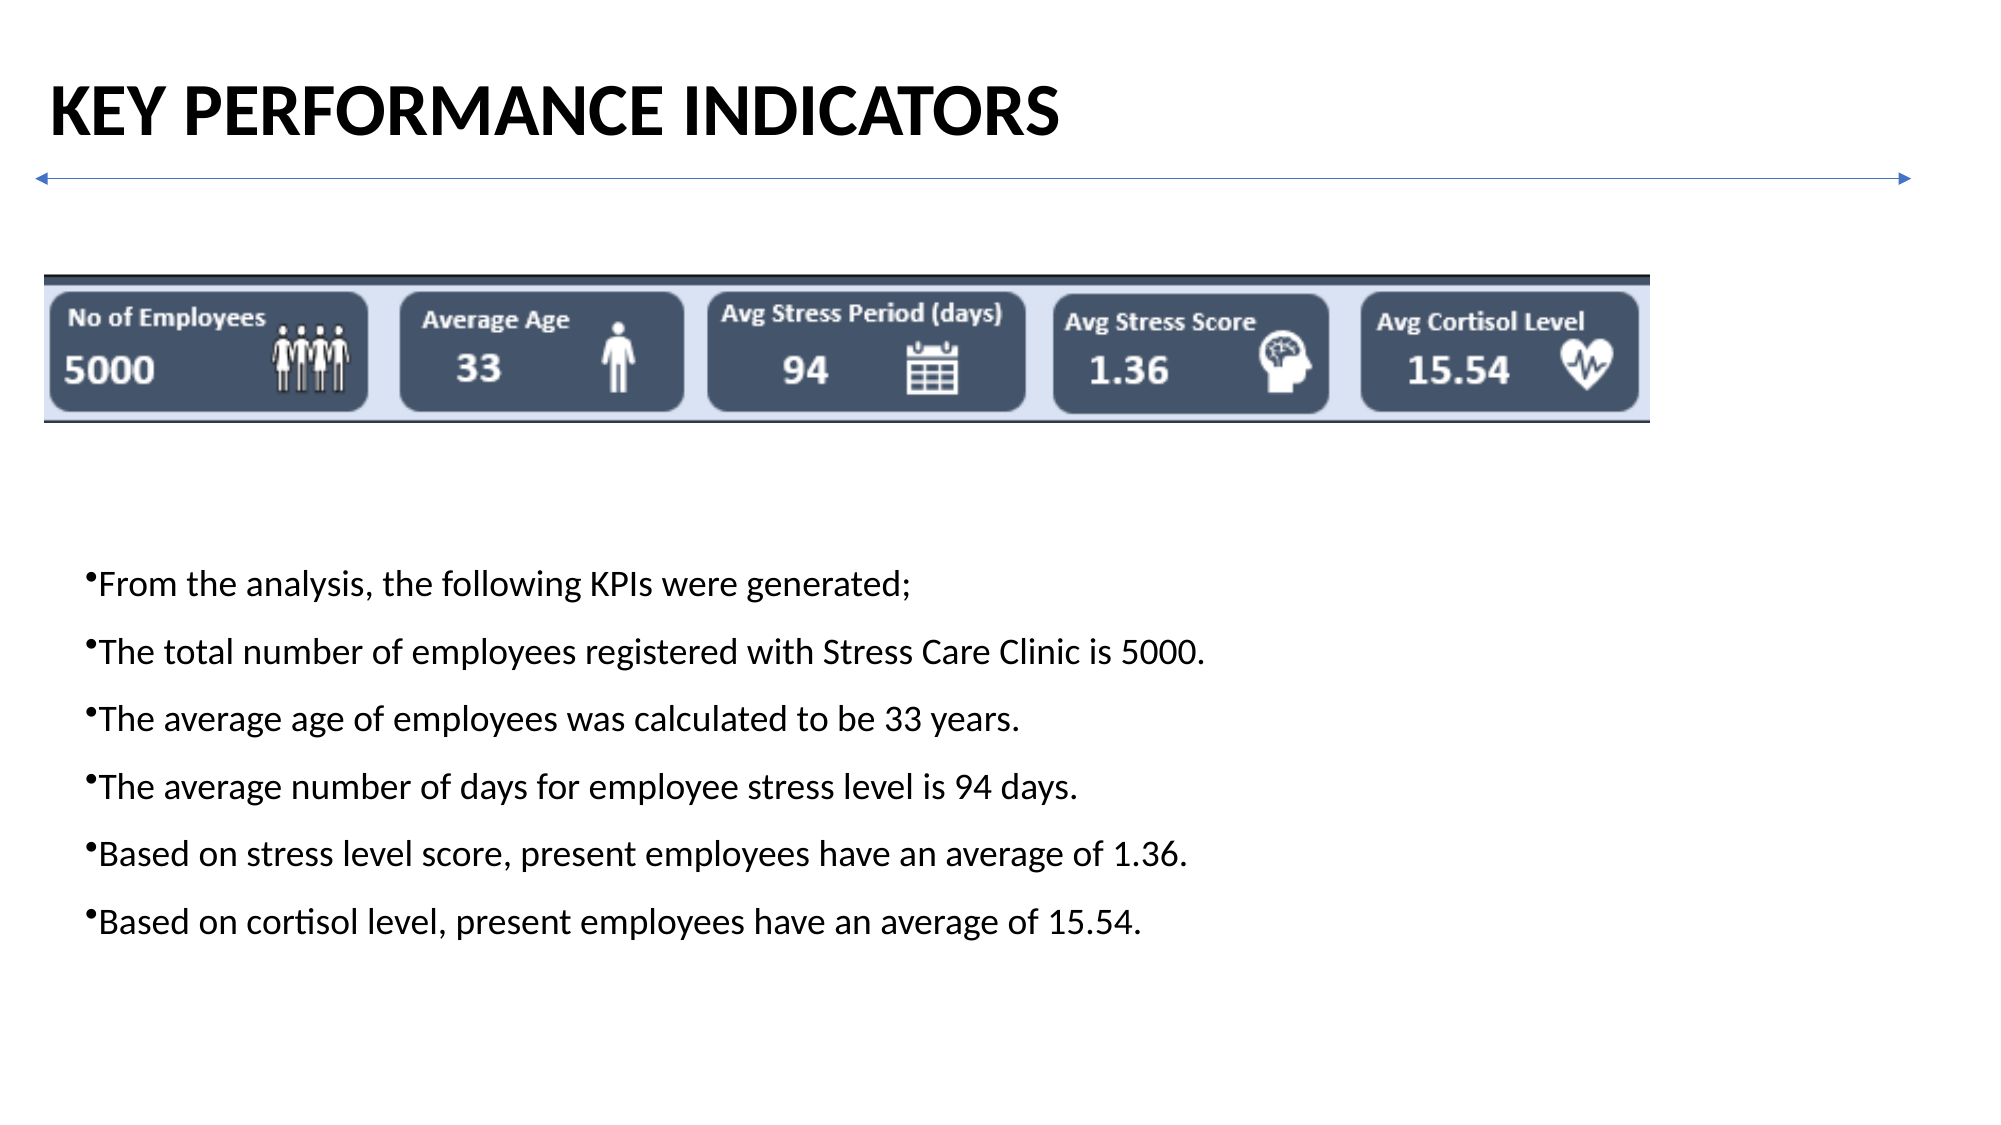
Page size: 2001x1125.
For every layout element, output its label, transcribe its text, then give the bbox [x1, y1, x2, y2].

picture [44, 273, 1650, 423]
text_box KEY PERFORMANCE INDICATORS [35, 52, 1377, 158]
text_box From the analysis, the following KPIs were generated; The total number of employees registered with Stress Care Clinic is 5000. The average age of employees was calculated to be 33 years. The average number of days for employee stress level is 94 days. Based on stress level score, present employees have an average of 1.36. Based on cortisol level, present employees have an average of 15.54. [70, 529, 1267, 949]
